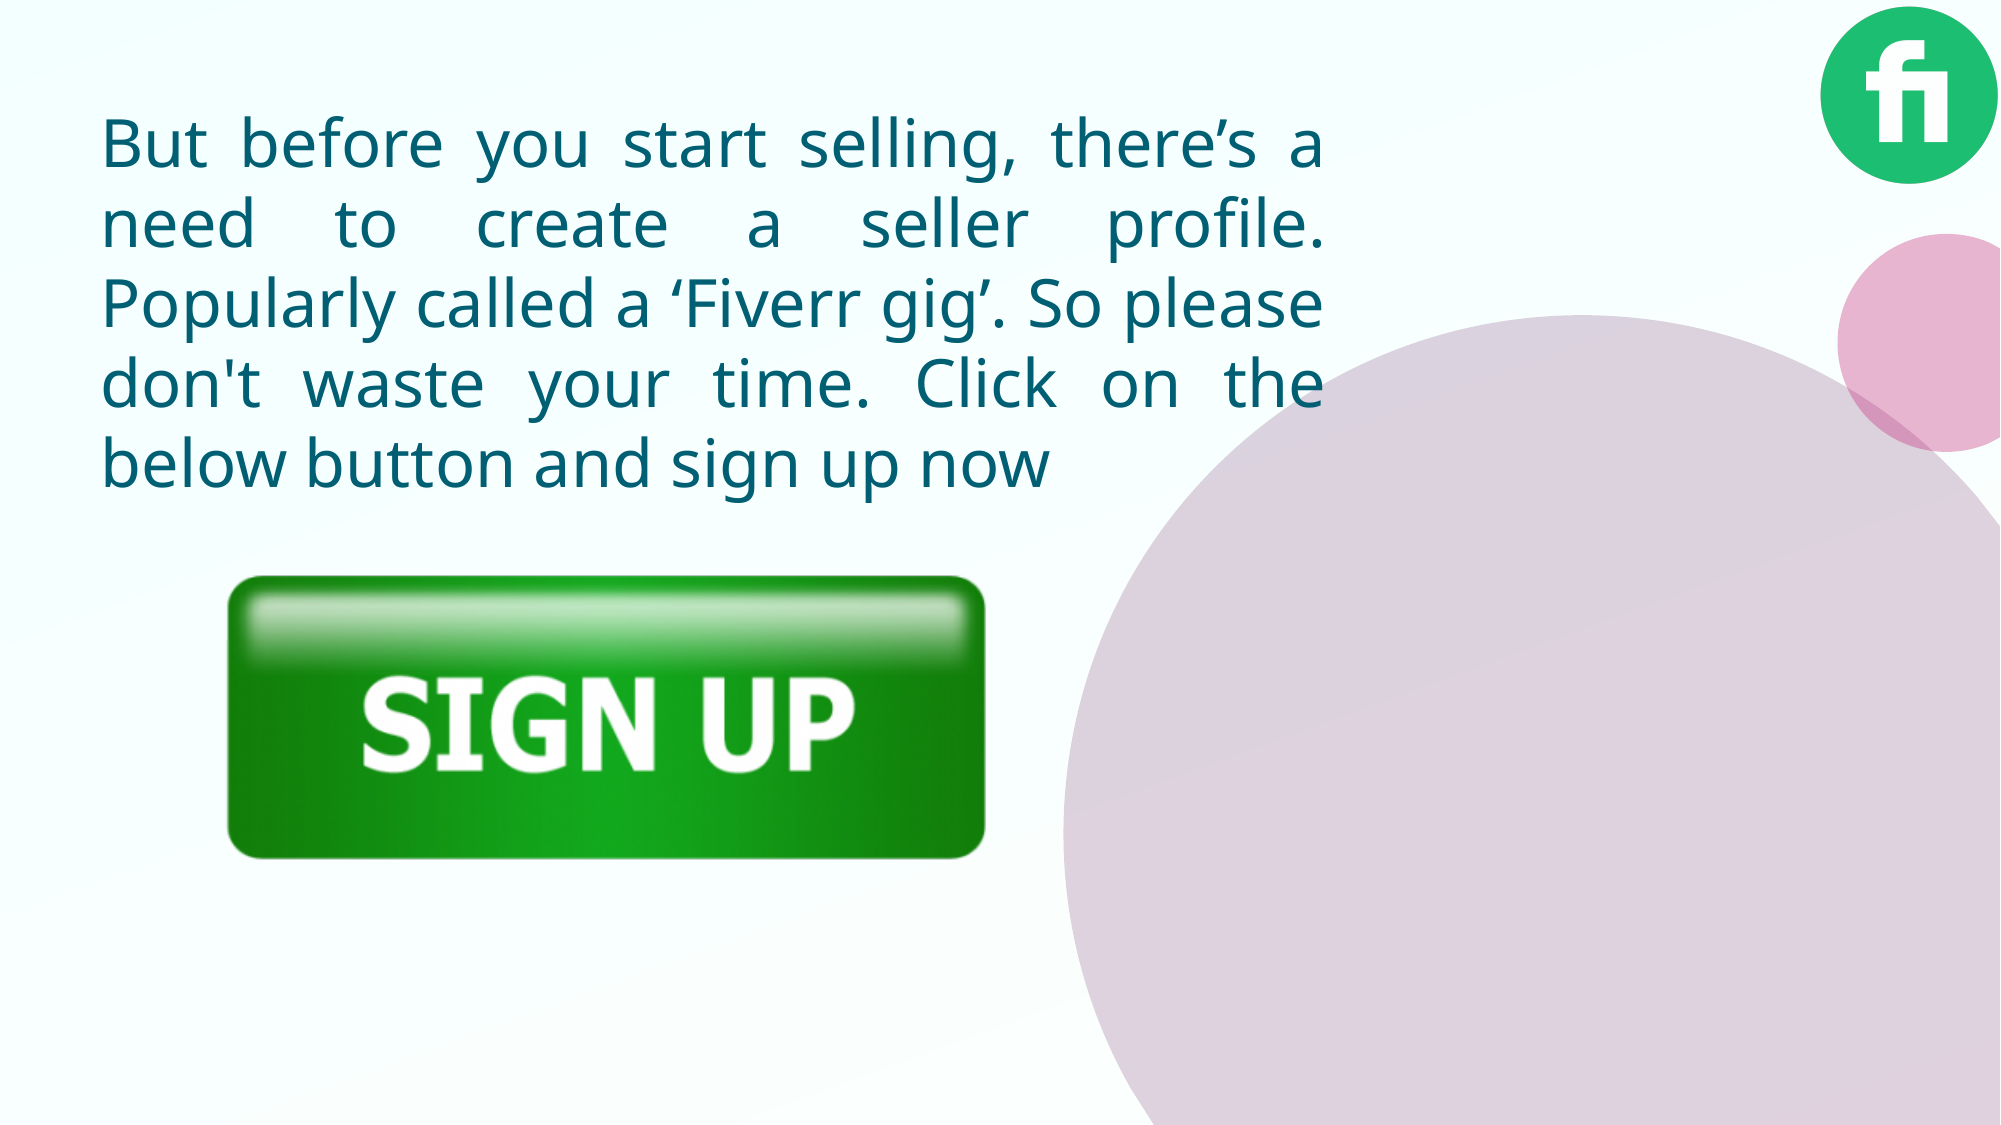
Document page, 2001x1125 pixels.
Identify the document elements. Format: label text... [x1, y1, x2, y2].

picture [218, 562, 1000, 872]
title But before you start selling, there’s a need to create a seller profile. Popularly called a ‘Fiverr gig’. So please don't waste your time. Click on the below button and sign up now [85, 93, 1343, 661]
picture [1749, 5, 2000, 185]
